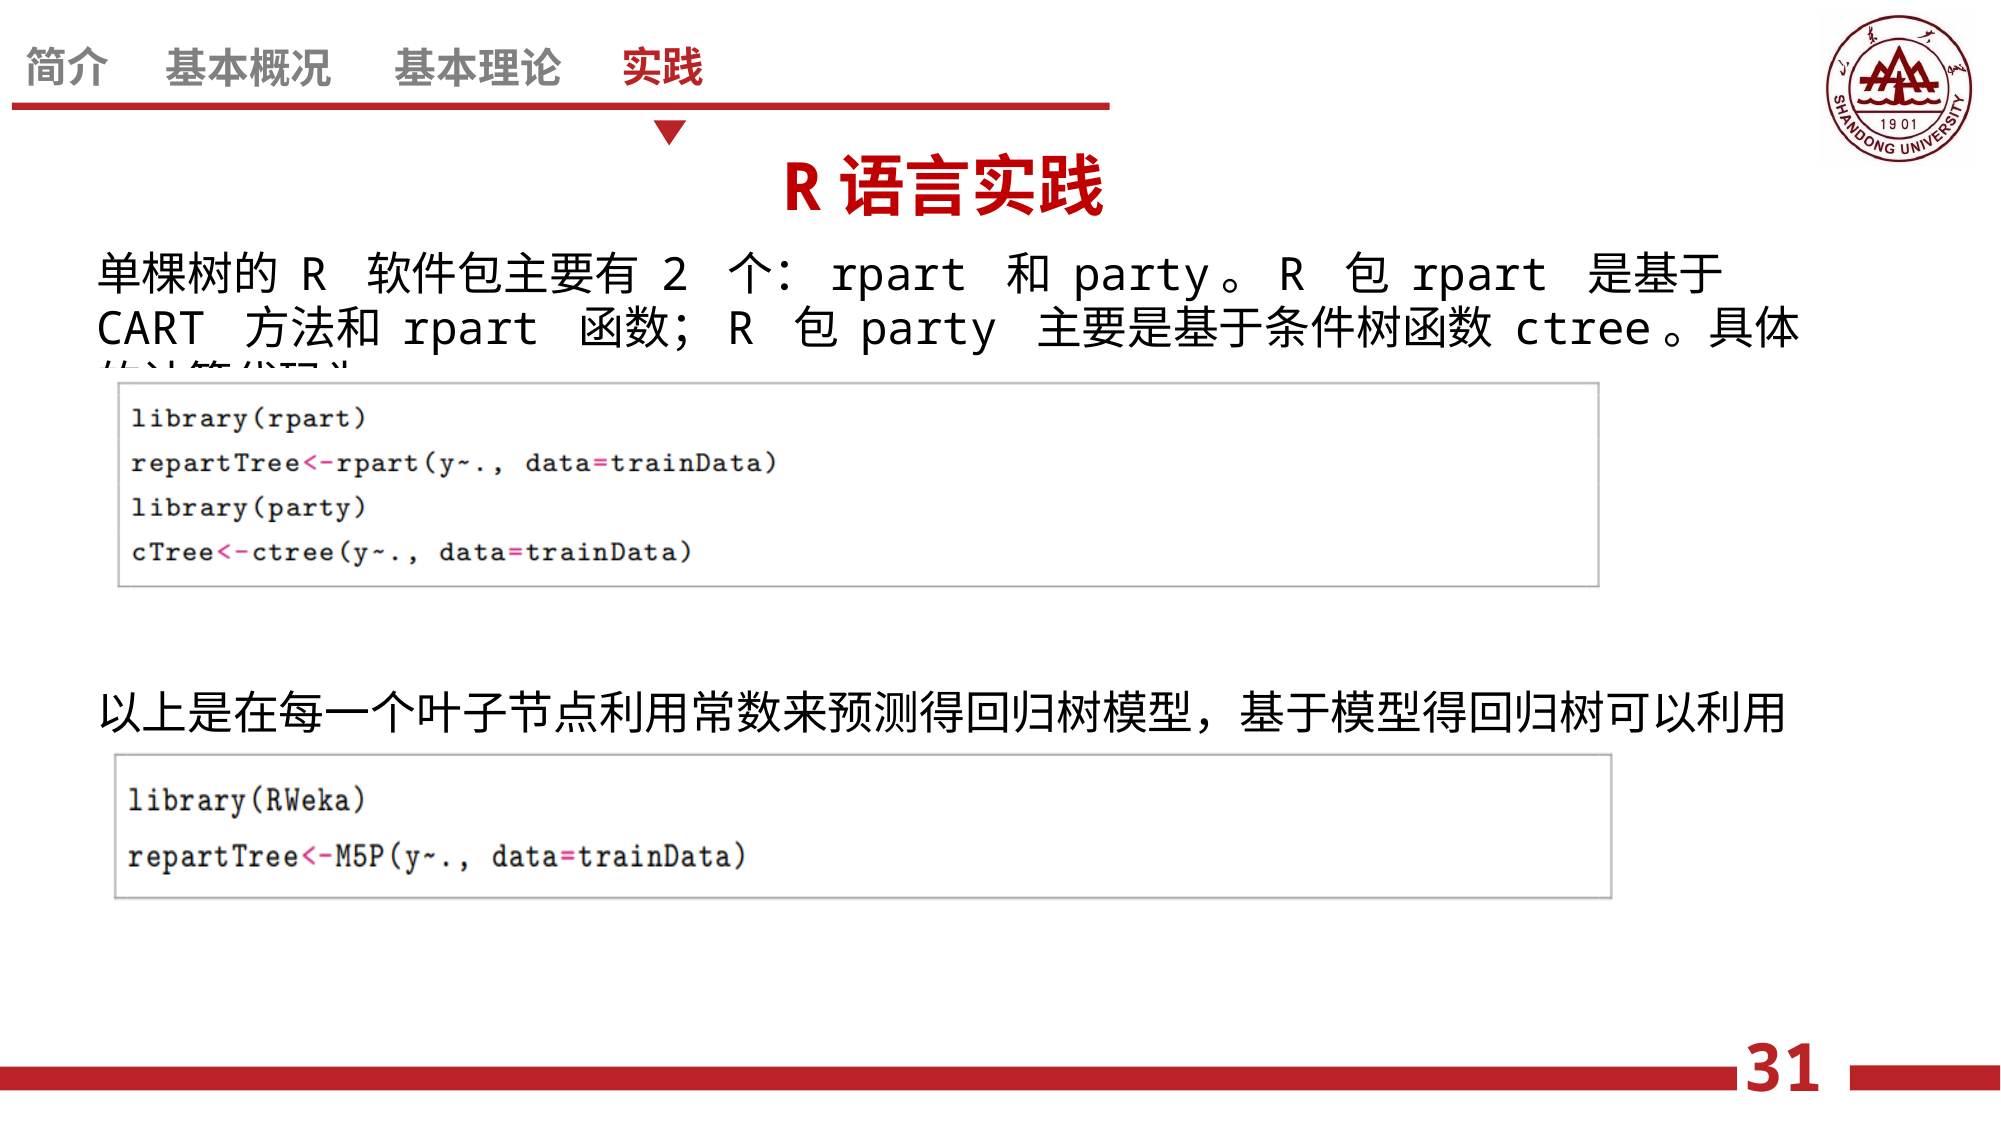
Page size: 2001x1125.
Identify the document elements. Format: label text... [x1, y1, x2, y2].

picture [99, 740, 1624, 910]
picture [1820, 9, 1977, 167]
text_box 单棵树的 R 软件包主要有 2 个：rpart 和 party。R 包 rpart 是基于 CART 方法和 rpart 函数；R 包 party 主要是基于条件树函数 ctree。具体的计算代码为： 以上是在每一个叶子节点利用常数来预测得回归树模型，基于模型得回归树可以利用 RWeka R 软件包来实现。具体的代码为： [81, 236, 1847, 1014]
picture [82, 368, 1638, 605]
text_box R语言实践 [81, 136, 1807, 232]
